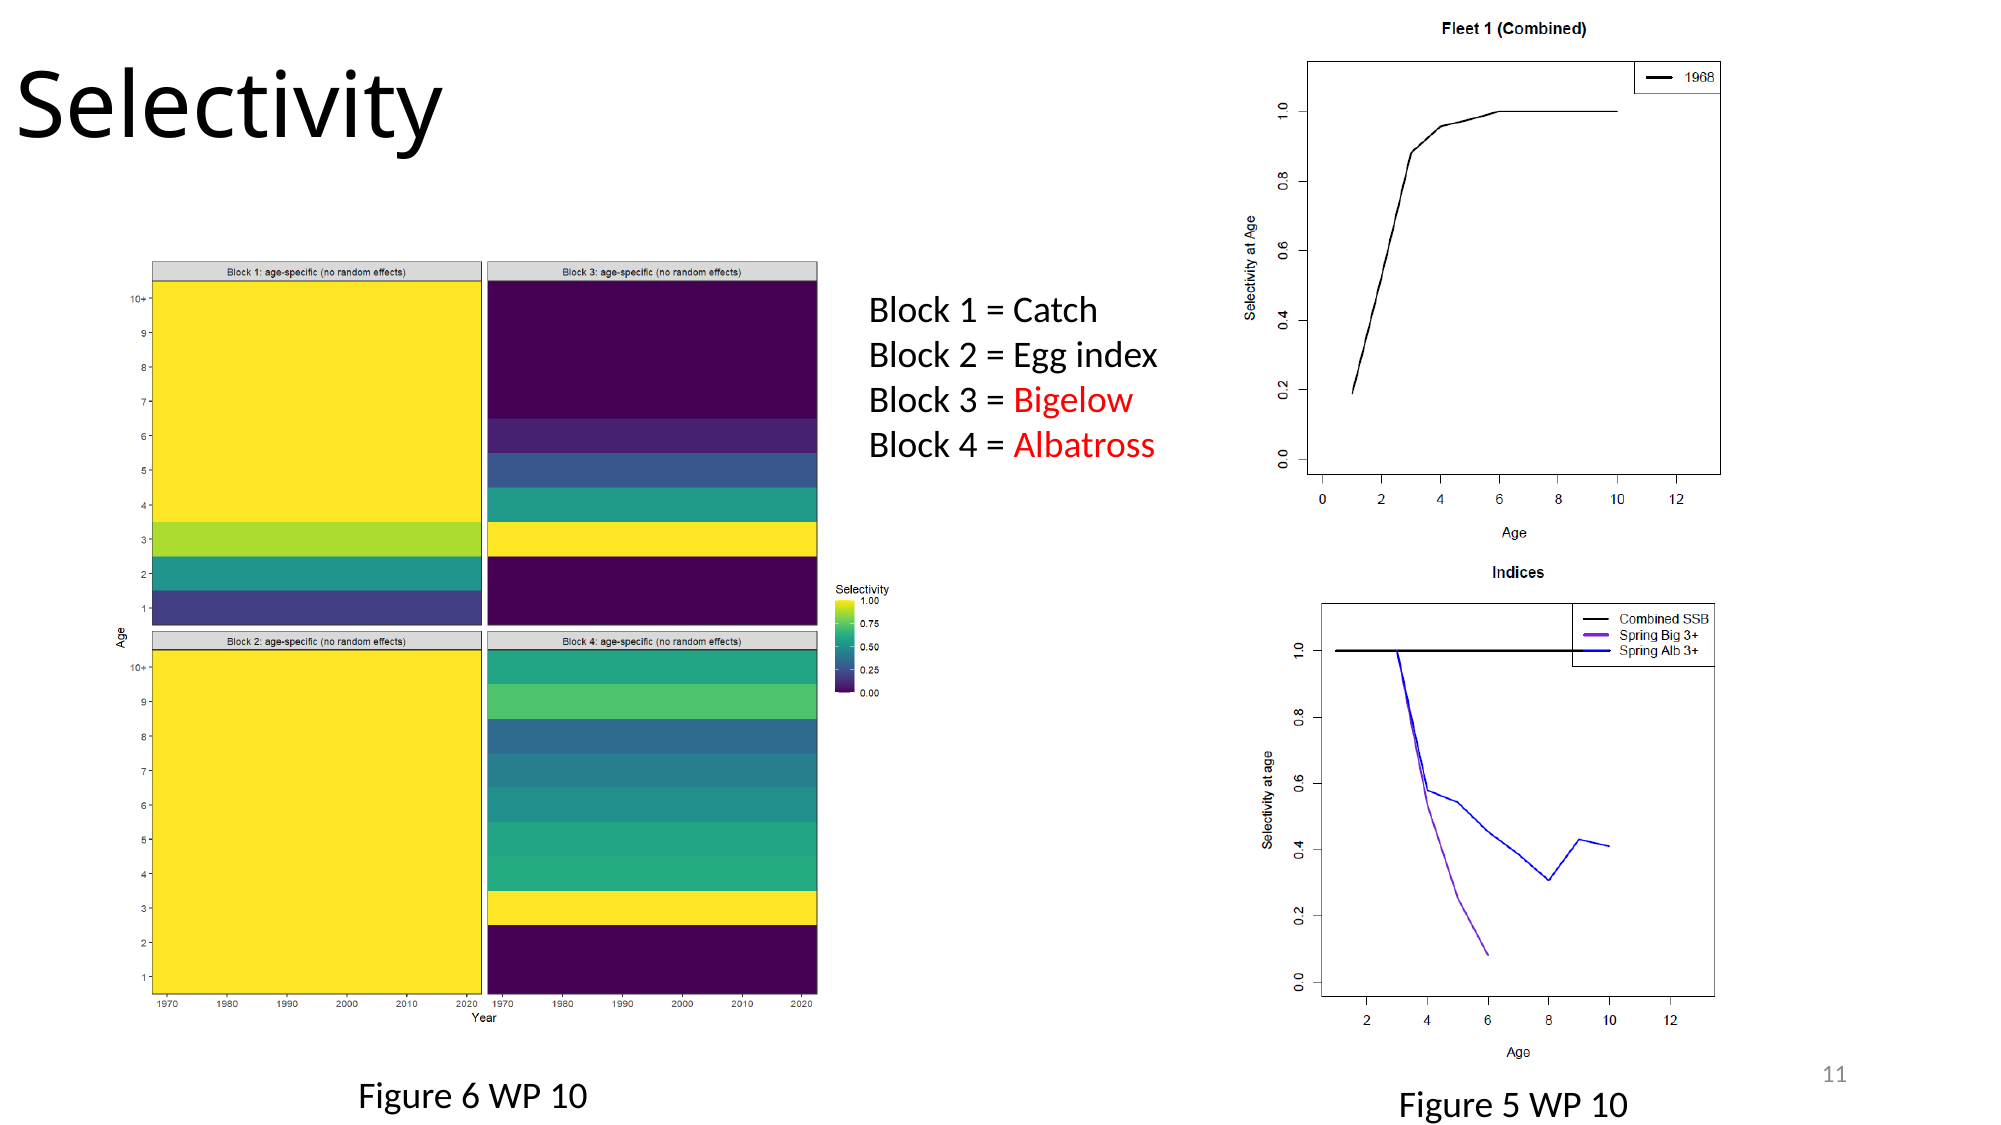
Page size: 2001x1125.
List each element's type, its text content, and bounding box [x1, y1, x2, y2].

text_box Figure 5 WP 10 [1384, 1072, 1651, 1125]
picture [109, 256, 901, 1029]
text_box Block 1 = Catch Block 2 = Egg index Block 3 = Bigelow Block 4 = Albatross [901, 277, 1235, 472]
text_box Selectivity [0, 0, 1725, 217]
slide_number 11 [1412, 1042, 1863, 1103]
picture [1238, 10, 1774, 1062]
text_box Figure 6 WP 10 [343, 1063, 666, 1124]
